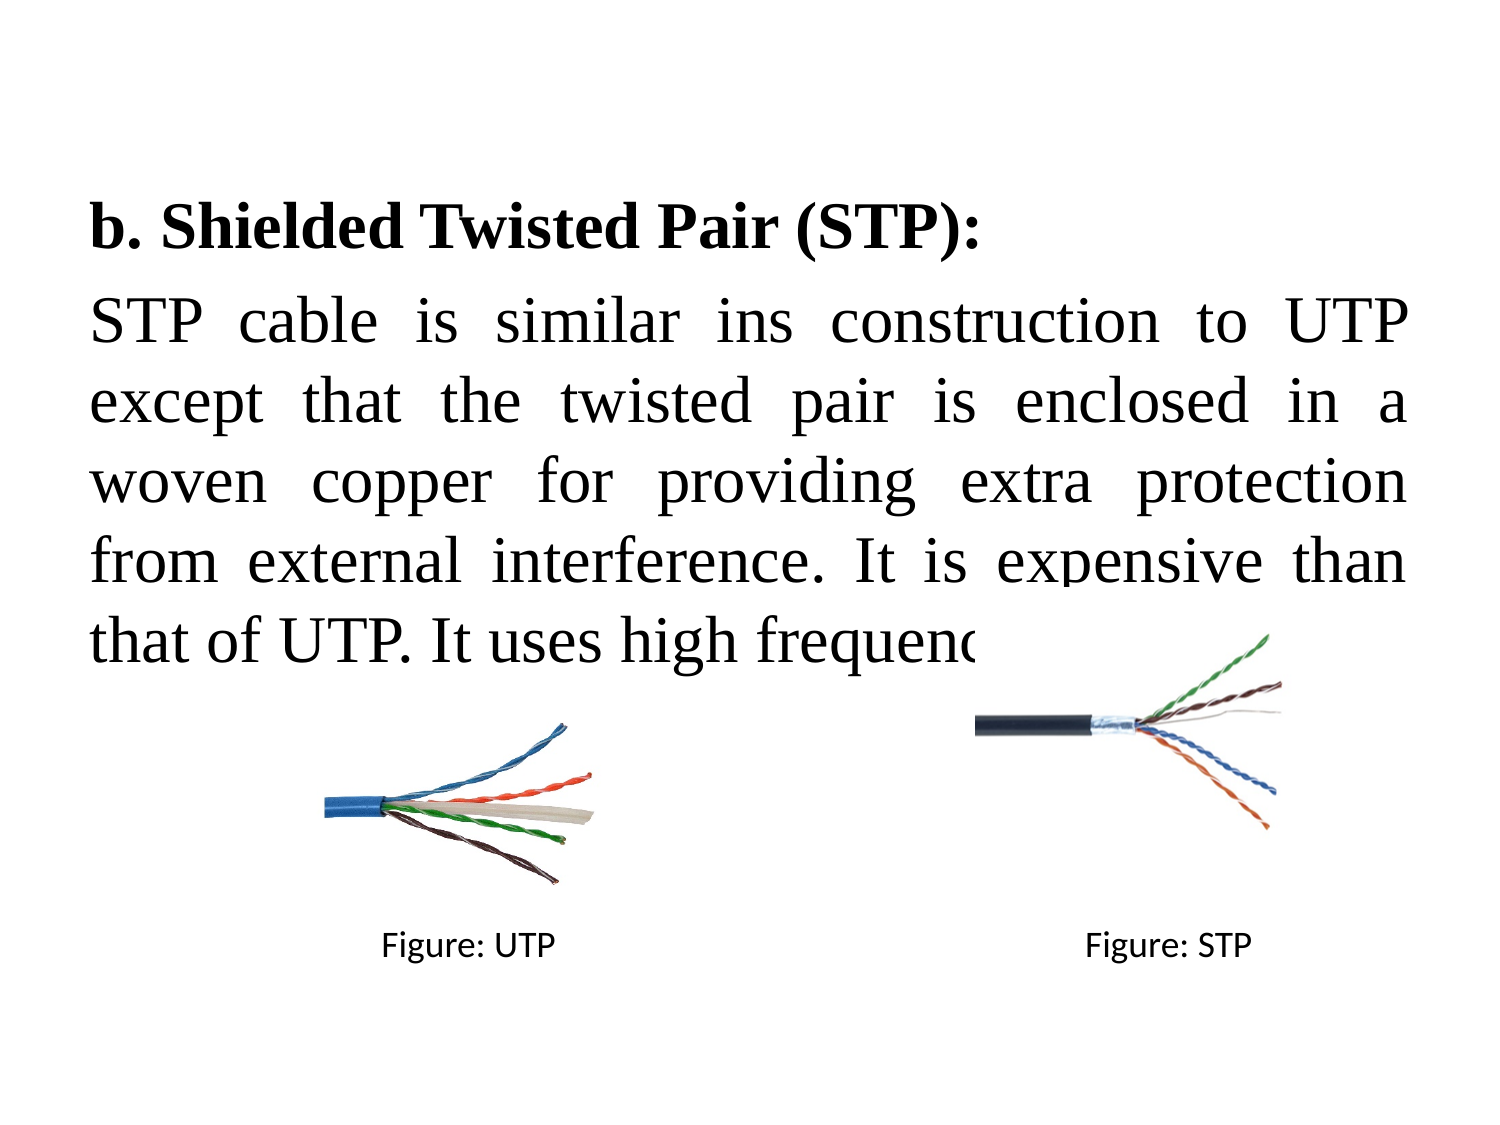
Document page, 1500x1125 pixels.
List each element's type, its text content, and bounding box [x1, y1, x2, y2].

list b. Shielded Twisted Pair (STP): STP cable is similar ins construction to UTP except that the twisted pair is enclosed in a woven copper for providing extra protection from external interference. It is expensive than that of UTP. It uses high frequency. [75, 174, 1425, 1005]
picture [974, 587, 1381, 878]
text_box Figure: STP [975, 912, 1363, 973]
picture [262, 699, 699, 925]
text_box Figure: UTP [275, 925, 663, 973]
